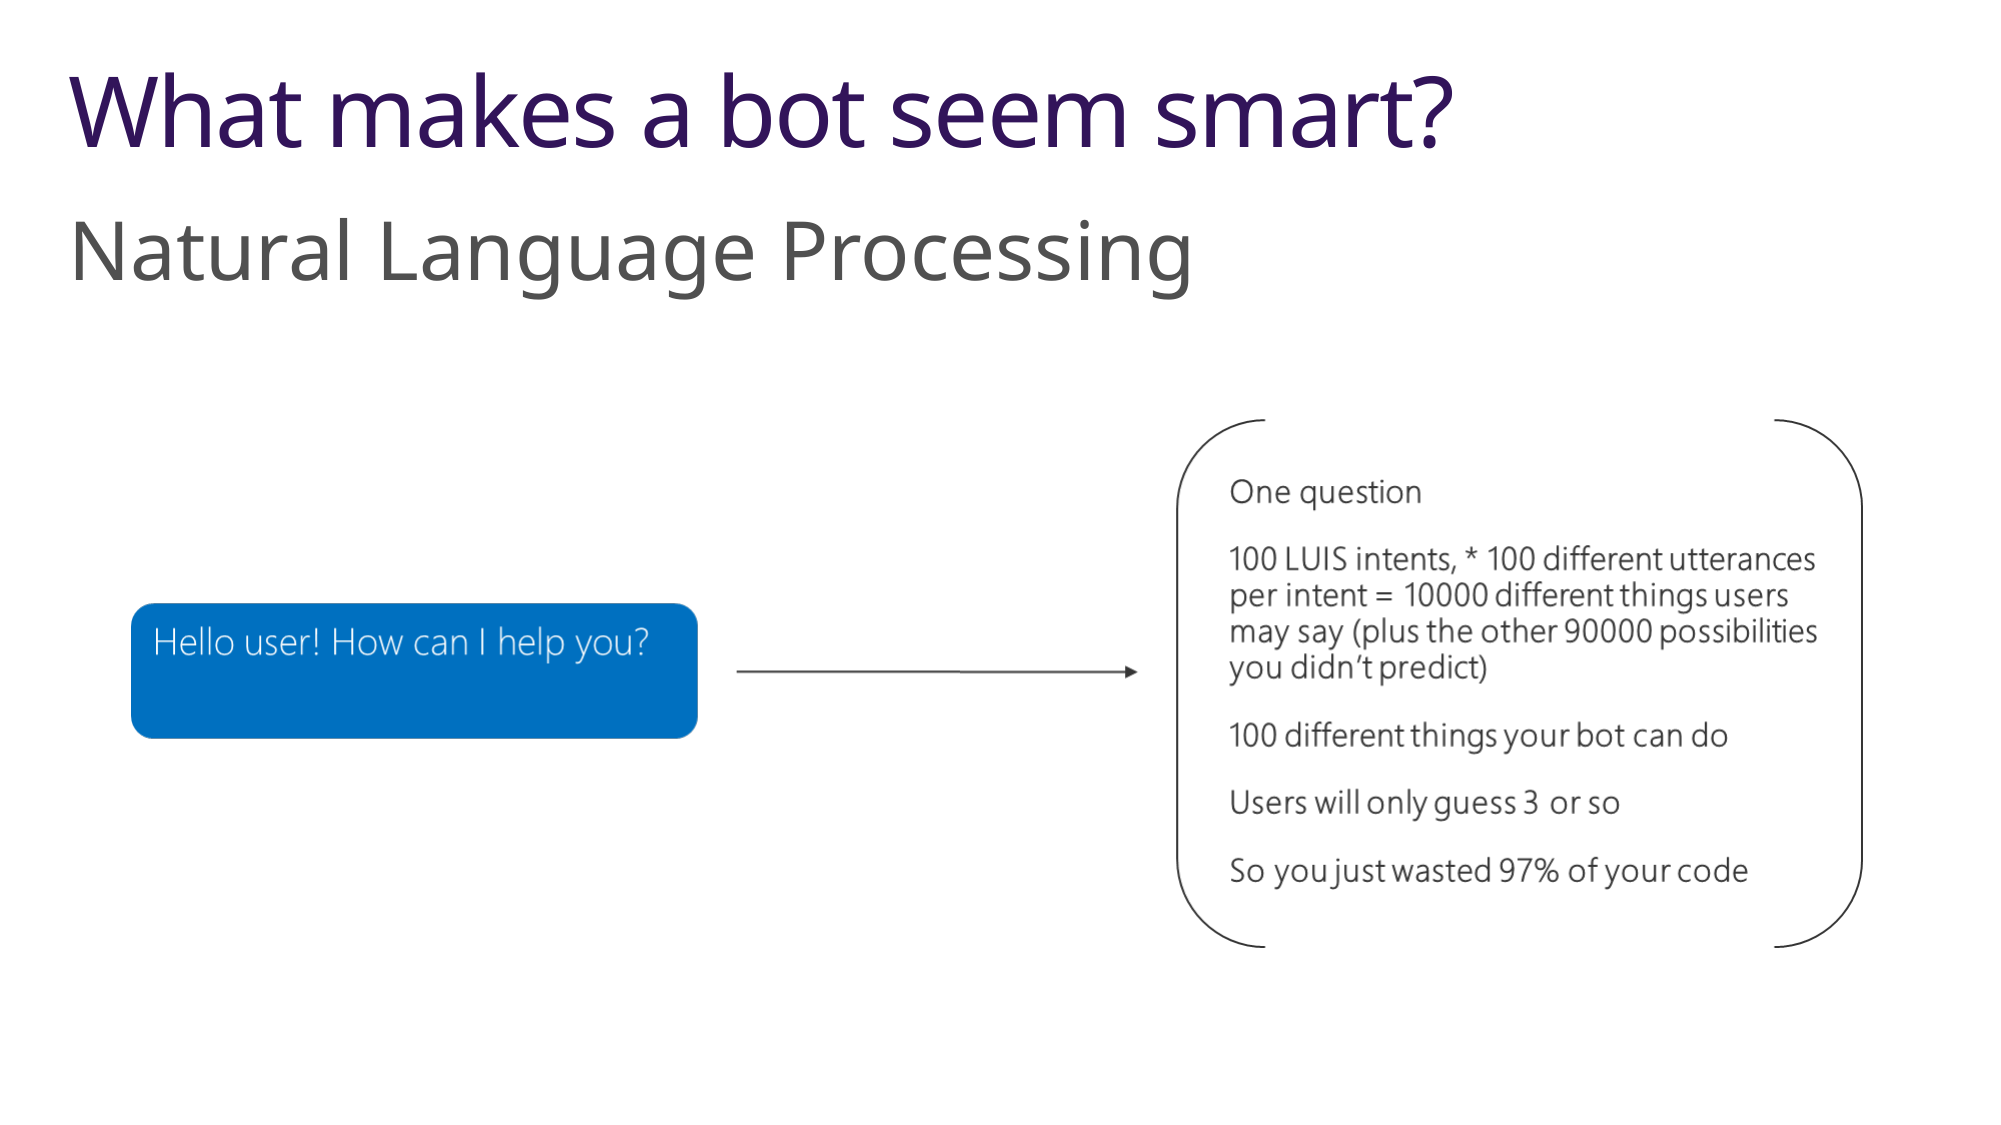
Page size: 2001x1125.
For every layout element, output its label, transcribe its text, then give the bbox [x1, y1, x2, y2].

title What makes a bot seem smart? [44, 47, 1957, 196]
list Natural Language Processing [44, 195, 1956, 315]
picture [129, 419, 1871, 949]
